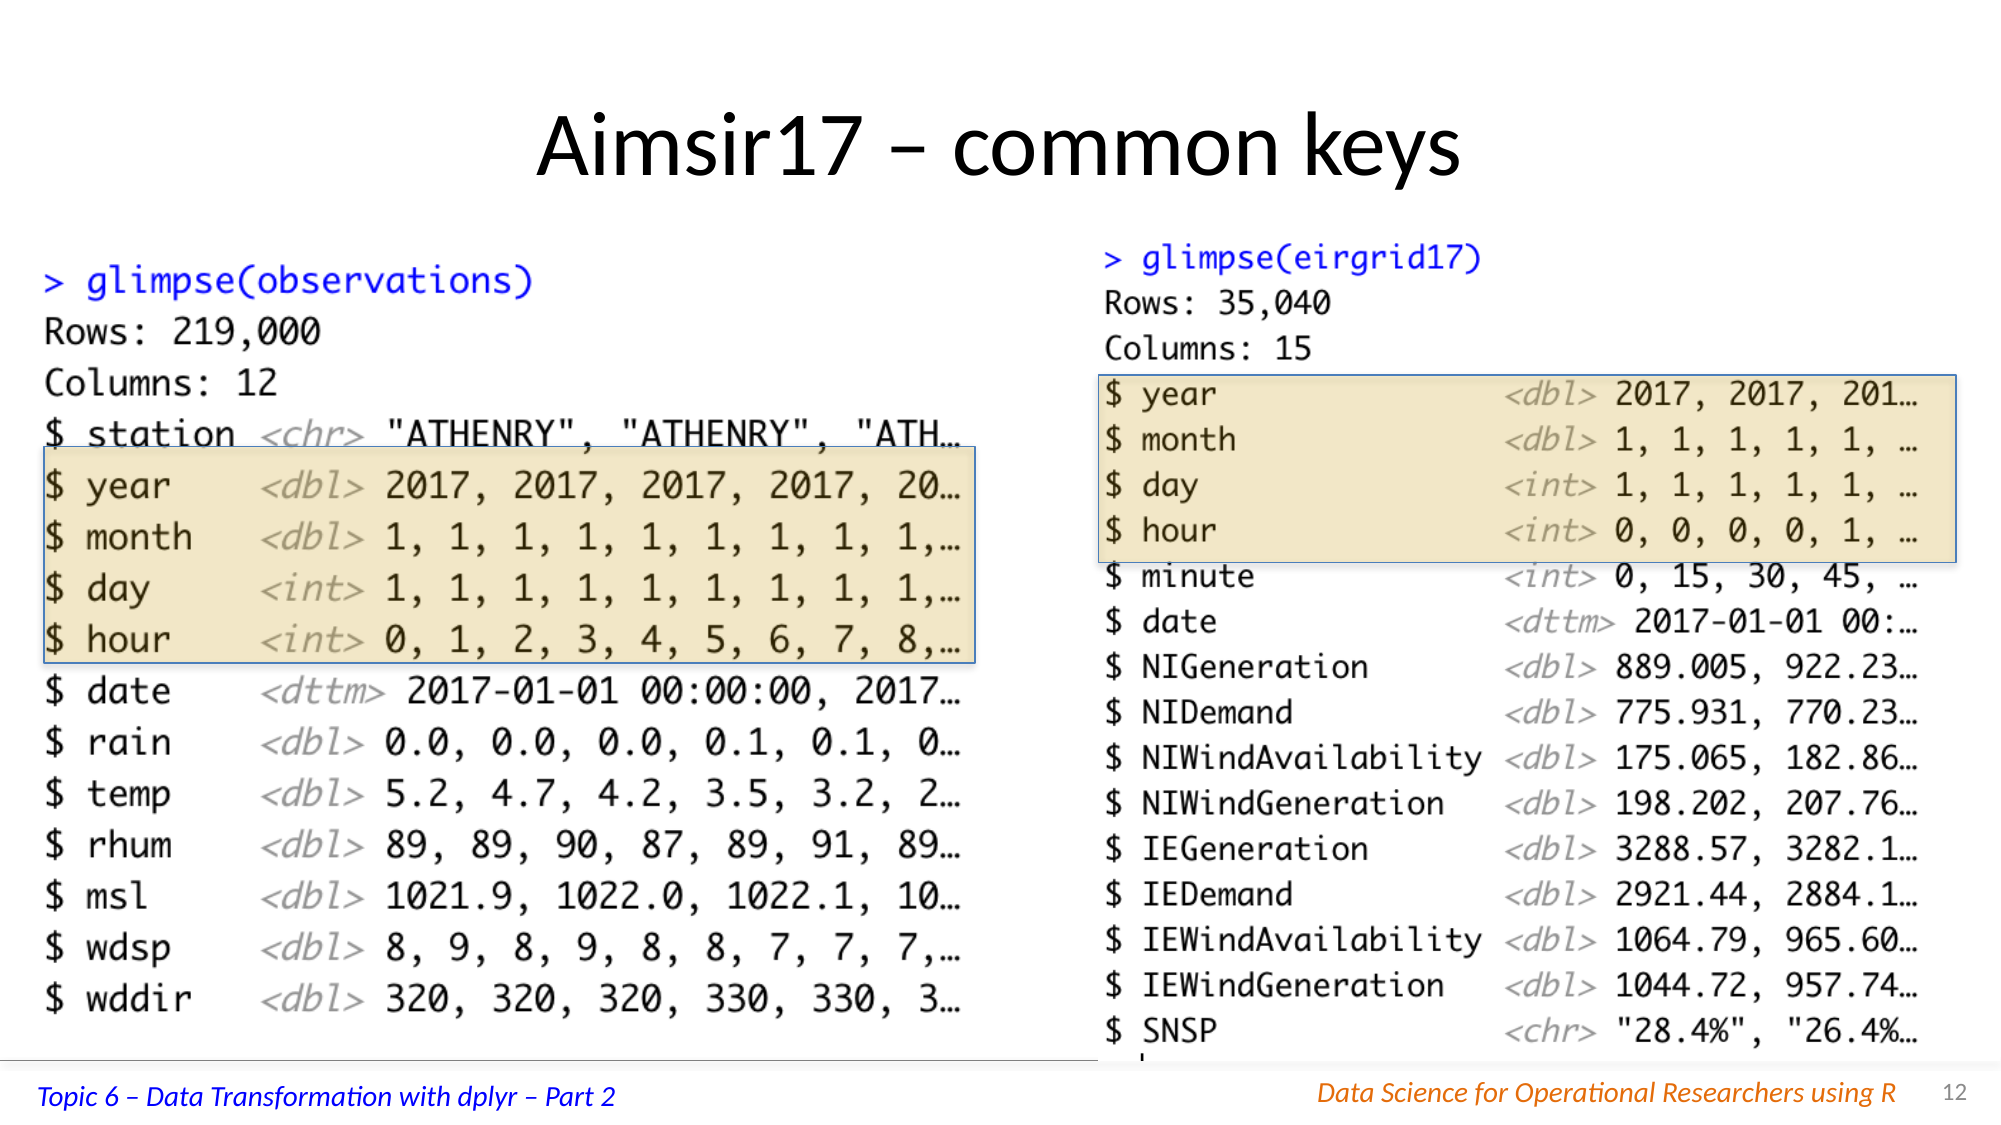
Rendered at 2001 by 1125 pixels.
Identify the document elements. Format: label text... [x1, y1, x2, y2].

title Aimsir17 – common keys [99, 45, 1900, 233]
slide_number 12 [1899, 1068, 1983, 1120]
picture [37, 256, 1002, 1030]
picture [1098, 232, 2000, 1062]
